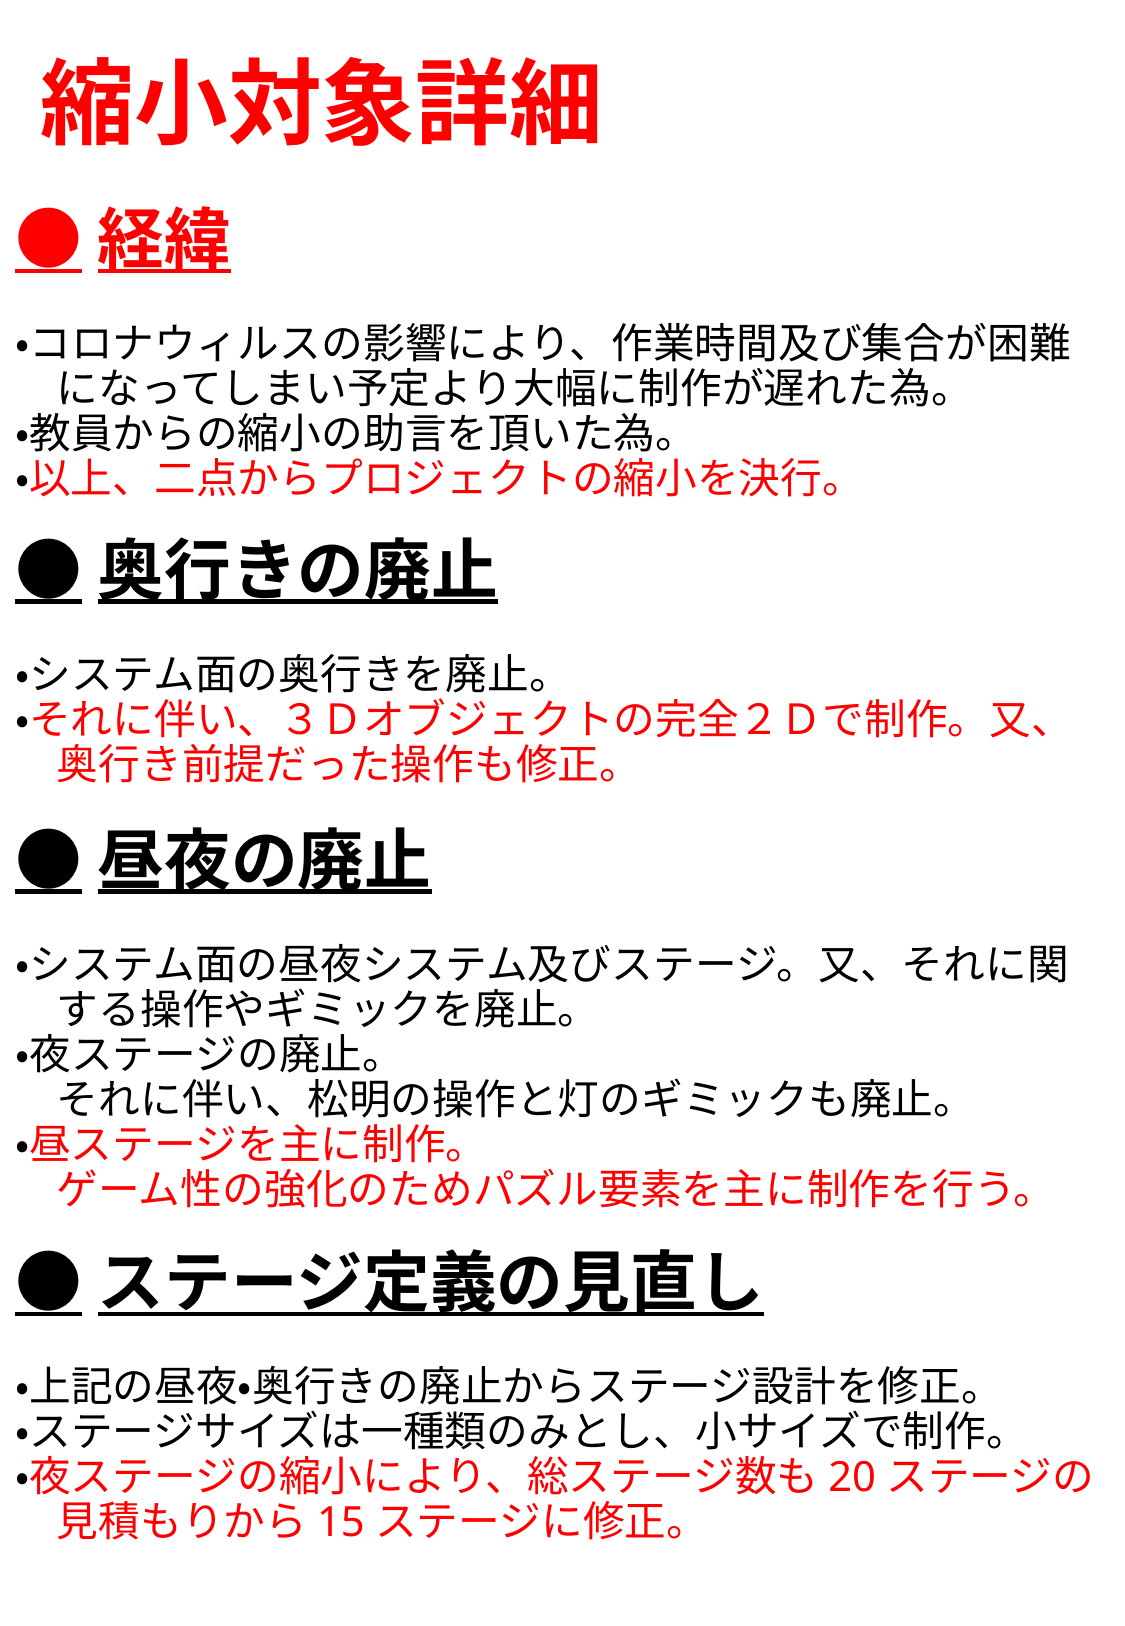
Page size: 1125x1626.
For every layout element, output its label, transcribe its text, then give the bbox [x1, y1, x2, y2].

text_box ●奥行きの廃止 ・システム面の奥行きを廃止。 ・それに伴い、３Ｄオブジェクトの完全２Ｄで制作。又、 奥行き前提だった操作も修正。 [0, 528, 1125, 794]
text_box ●ステージ定義の見直し ・上記の昼夜・奥行きの廃止からステージ設計を修正。 ・ステージサイズは一種類のみとし、小サイズで制作。 ・夜ステージの縮小により、総ステージ数も20ステージの 見積もりから15ステージに修正。 [0, 1240, 1125, 1555]
text_box ●経緯 ・コロナウィルスの影響により、作業時間及び集合が困難 になってしまい予定より大幅に制作が遅れた為。 ・教員からの縮小の助言を頂いた為。 ・以上、二点からプロジェクトの縮小を決行。 [0, 197, 1125, 498]
title 縮小対象詳細 [25, 38, 628, 166]
text_box ●昼夜の廃止 ・システム面の昼夜システム及びステージ。又、それに関 する操作やギミックを廃止。 ・夜ステージの廃止。 それに伴い、松明の操作と灯のギミックも廃止。 ・昼ステージを主に制作。 ゲーム性の強化のためパズル要素を主に制作を行う。 [0, 818, 1125, 1212]
